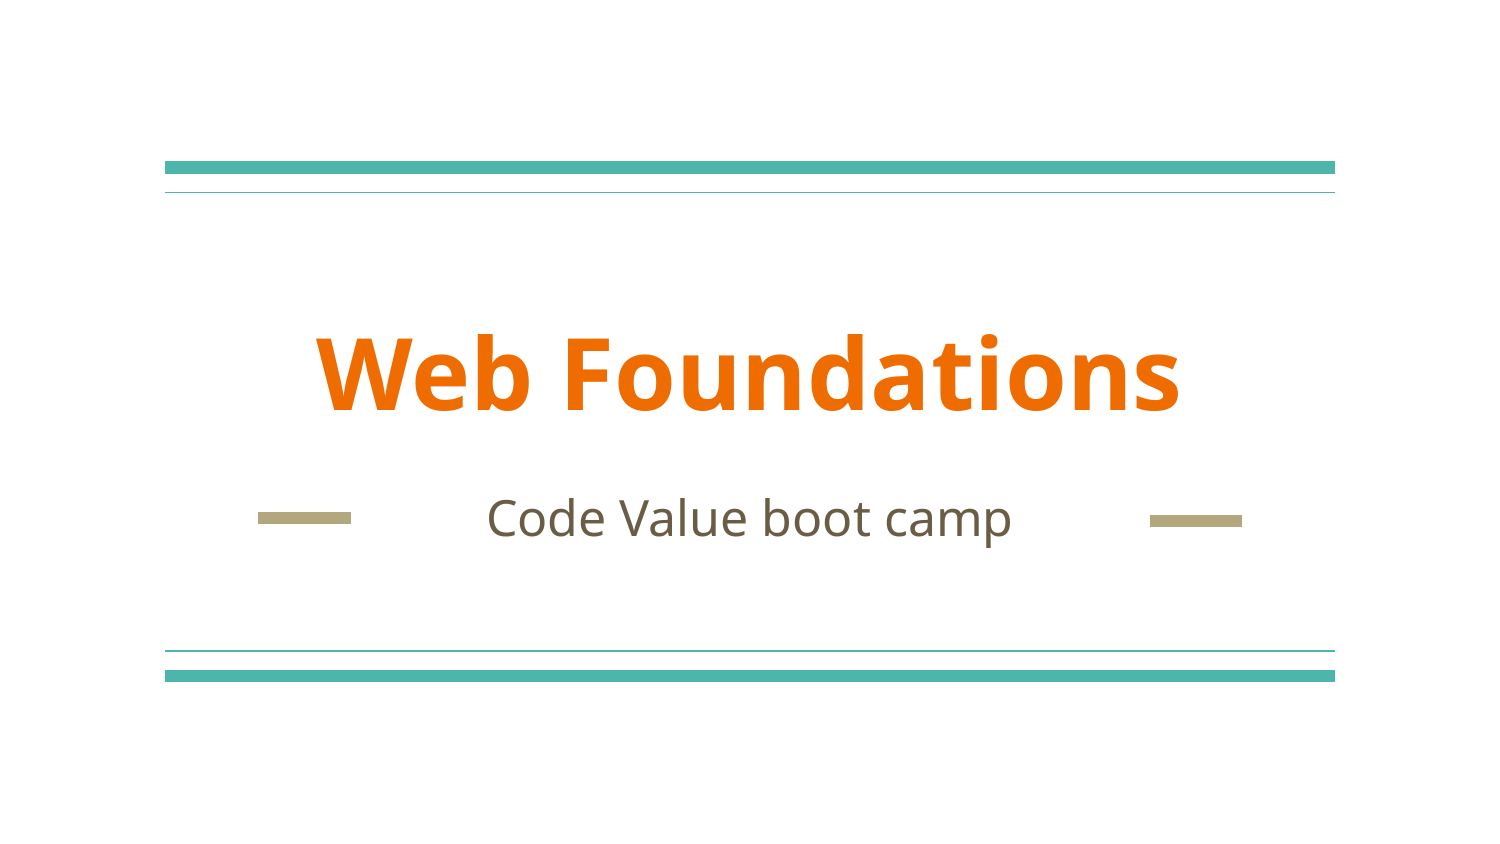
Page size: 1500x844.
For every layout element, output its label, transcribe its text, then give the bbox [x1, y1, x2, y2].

subtitle Code Value boot camp [350, 467, 1150, 598]
title Web Foundations [164, 287, 1336, 456]
